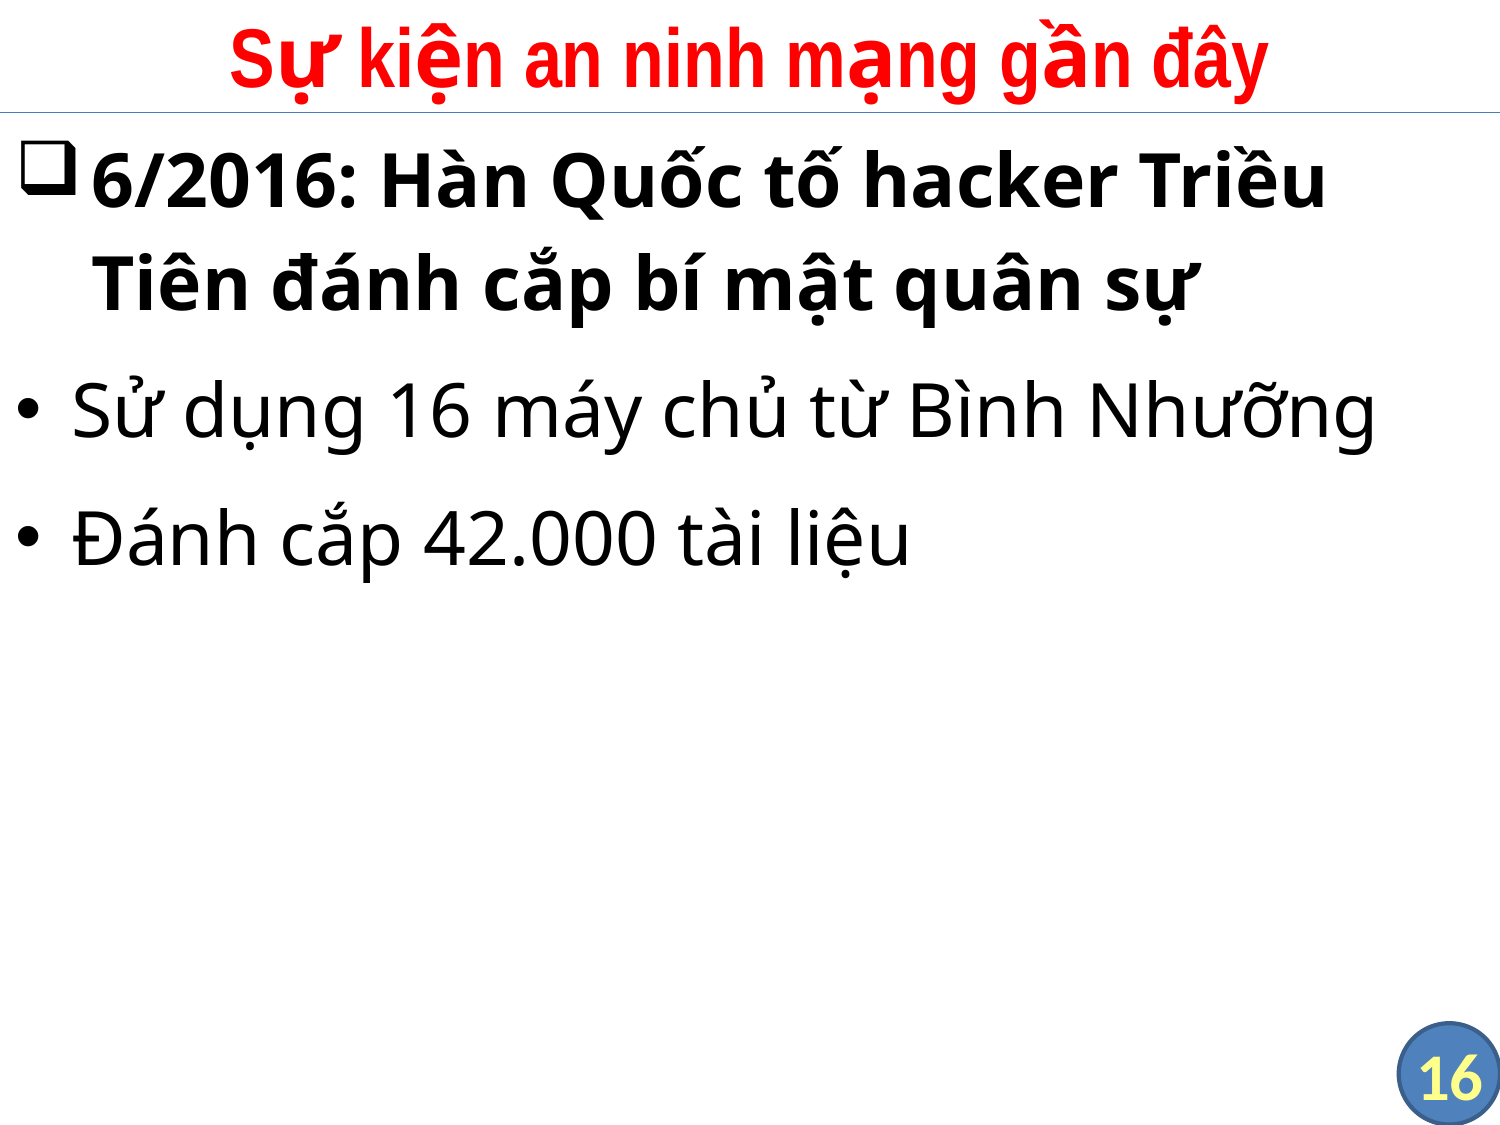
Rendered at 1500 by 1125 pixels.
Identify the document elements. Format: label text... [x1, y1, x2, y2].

slide_number 16 [1399, 1023, 1500, 1125]
title Sự kiện an ninh mạng gần đây [0, 0, 1500, 113]
list 6/2016: Hàn Quốc tố hacker Triều Tiên đánh cắp bí mật quân sự Sử dụng 16 máy chủ từ Bình Nhưỡng Đánh cắp 42.000 tài liệu [0, 113, 1500, 1125]
